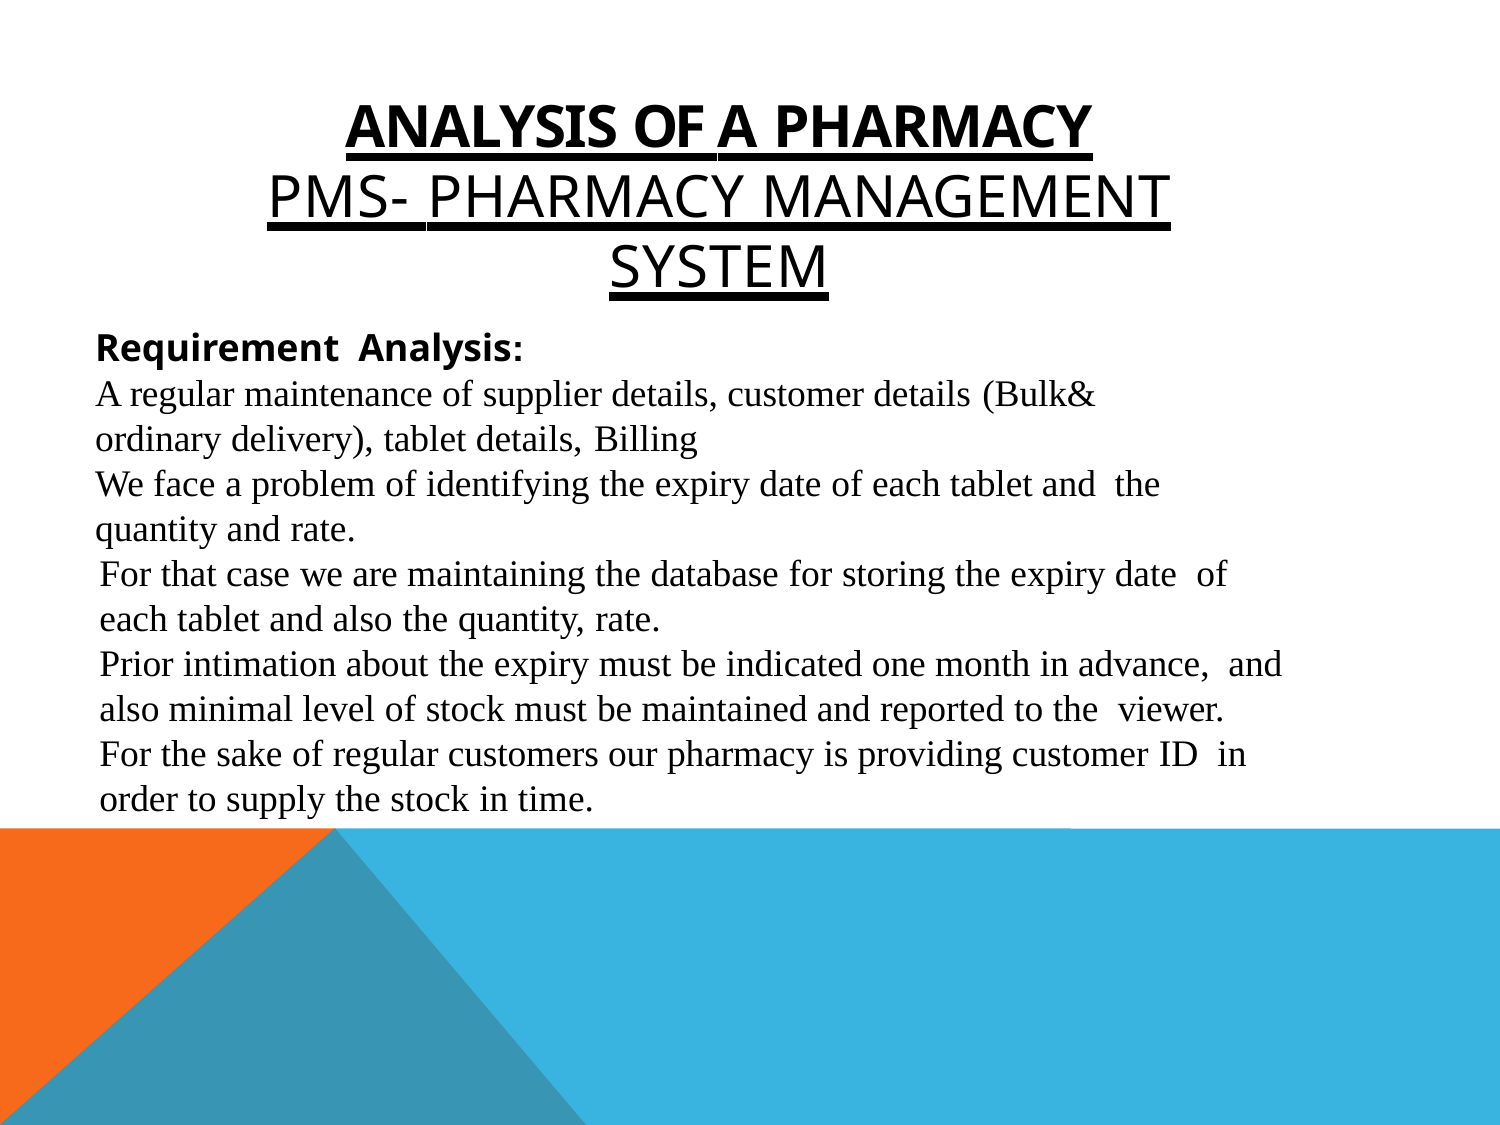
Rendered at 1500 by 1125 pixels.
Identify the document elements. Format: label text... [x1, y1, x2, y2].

title ANALYSIS OF A PHARMACY PMS- PHARMACY MANAGEMENT SYSTEM [200, 87, 1238, 300]
text_box For that case we are maintaining the database for storing the expiry date of each tablet and also the quantity, rate. Prior intimation about the expiry must be indicated one month in advance, and also minimal level of stock must be maintained and reported to the viewer. For the sake of regular customers our pharmacy is providing customer ID in order to supply the stock in time. [97, 499, 1322, 820]
list Requirement Analysis: A regular maintenance of supplier details, customer details (Bulk& ordinary delivery), tablet details, Billing We face a problem of identifying the expiry date of each tablet and the quantity and rate. [93, 275, 1197, 915]
